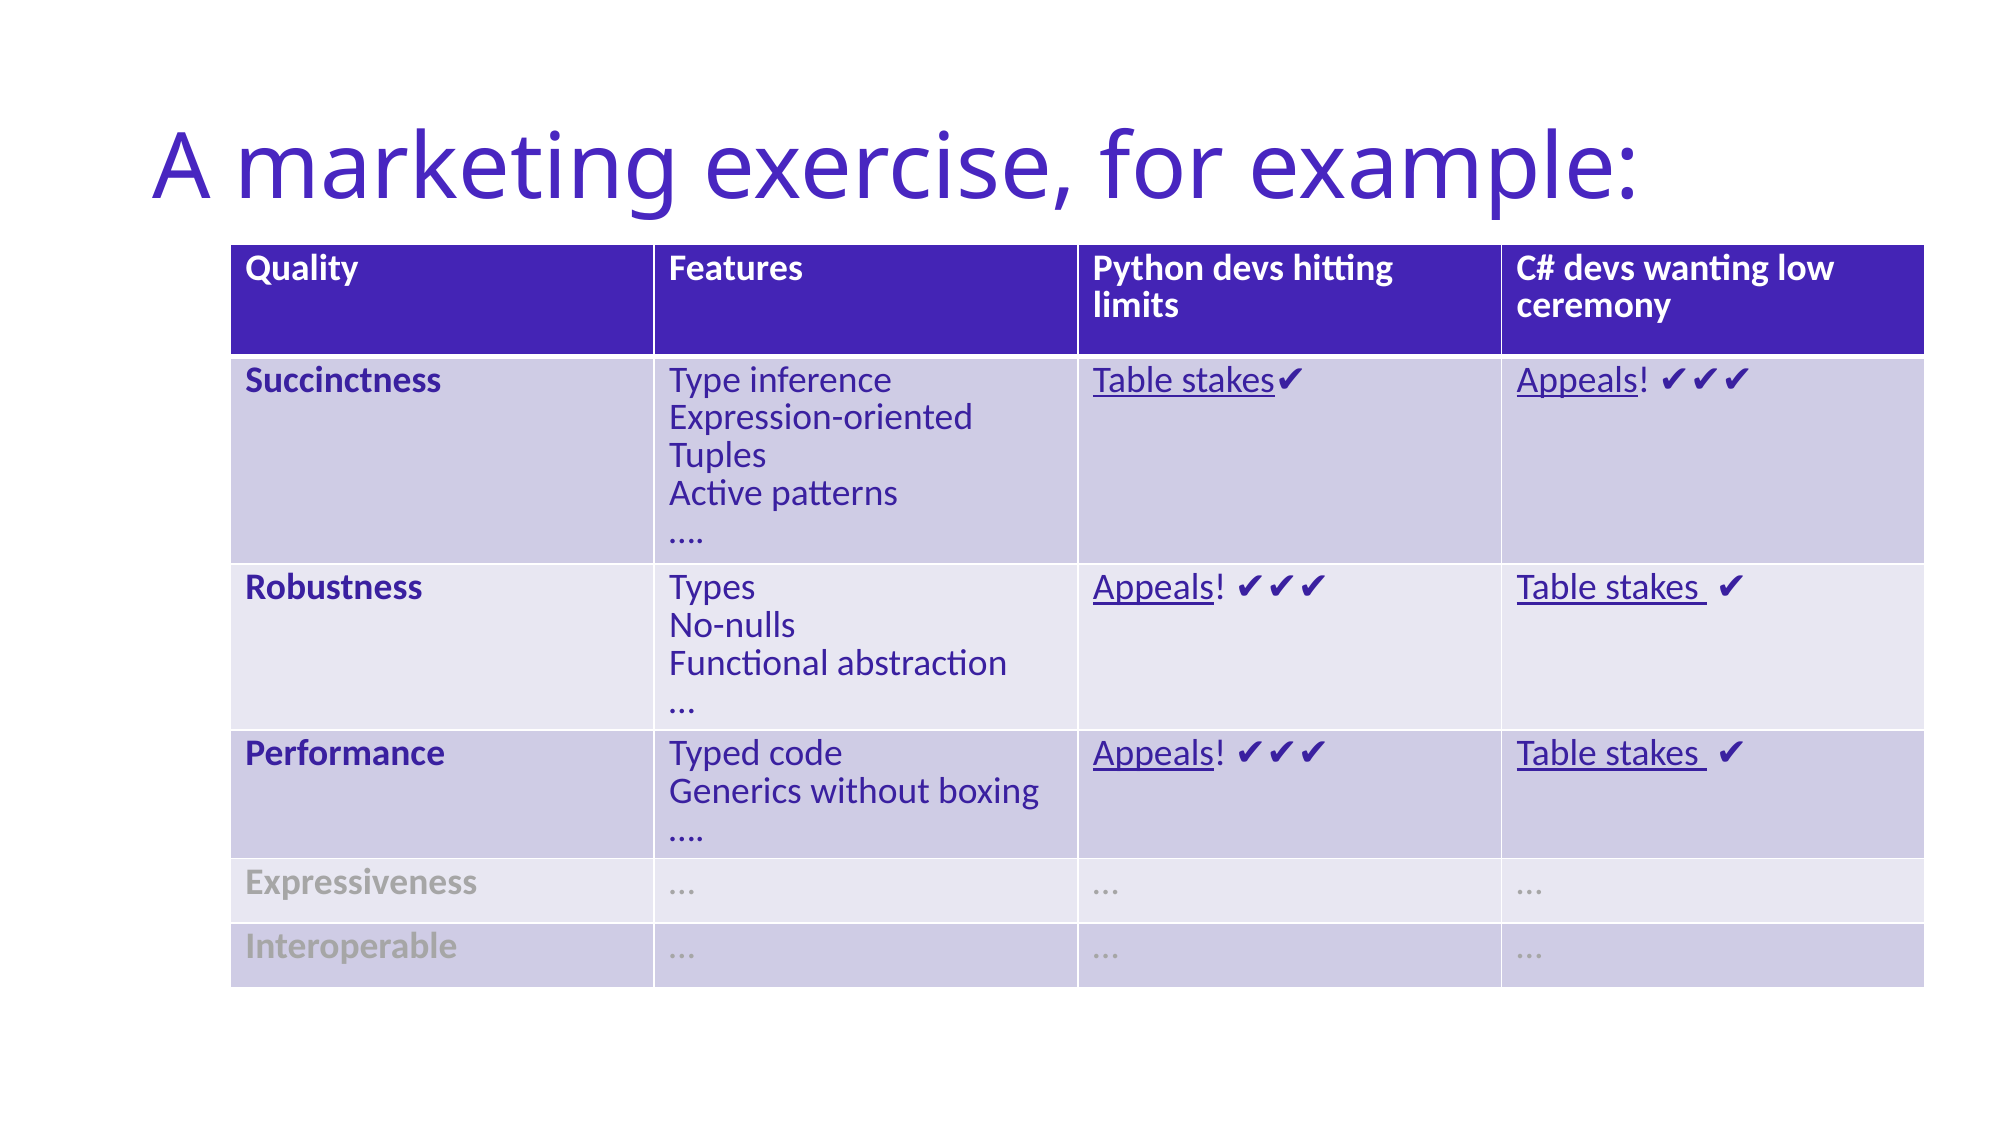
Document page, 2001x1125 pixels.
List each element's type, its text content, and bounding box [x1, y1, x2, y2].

table_cell … [1502, 924, 1924, 987]
table_cell … [1502, 859, 1924, 922]
table_cell … [1079, 924, 1501, 987]
table_cell Succinctness [231, 359, 653, 563]
table_cell … [655, 859, 1077, 922]
table_cell Appeals! ✔️✔️✔️ [1079, 731, 1501, 858]
table_header C# devs wanting low ceremony [1502, 245, 1924, 354]
table_cell Appeals! ✔️✔️✔️ [1502, 359, 1924, 563]
table_cell Robustness [231, 565, 653, 729]
table_header Features [655, 245, 1077, 354]
table_cell Expressiveness [231, 859, 653, 922]
table_cell … [655, 924, 1077, 987]
table_header Python devs hitting limits [1079, 245, 1501, 354]
title A marketing exercise, for example: [137, 59, 1863, 278]
table_cell Interoperable [231, 924, 653, 987]
table_header Quality [231, 245, 653, 354]
table_cell Type inference Expression-oriented Tuples Active patterns …. [655, 359, 1077, 563]
table_cell Types No-nulls Functional abstraction … [655, 565, 1077, 729]
table_cell Appeals! ✔️✔️✔️ [1079, 565, 1501, 729]
table_cell Table stakes✔️ [1079, 359, 1501, 563]
table_cell Typed code Generics without boxing …. [655, 731, 1077, 858]
table_cell … [1079, 859, 1501, 922]
table_cell Table stakes ✔️ [1502, 565, 1924, 729]
table_cell Table stakes ✔️ [1502, 731, 1924, 858]
table_cell Performance [231, 731, 653, 858]
